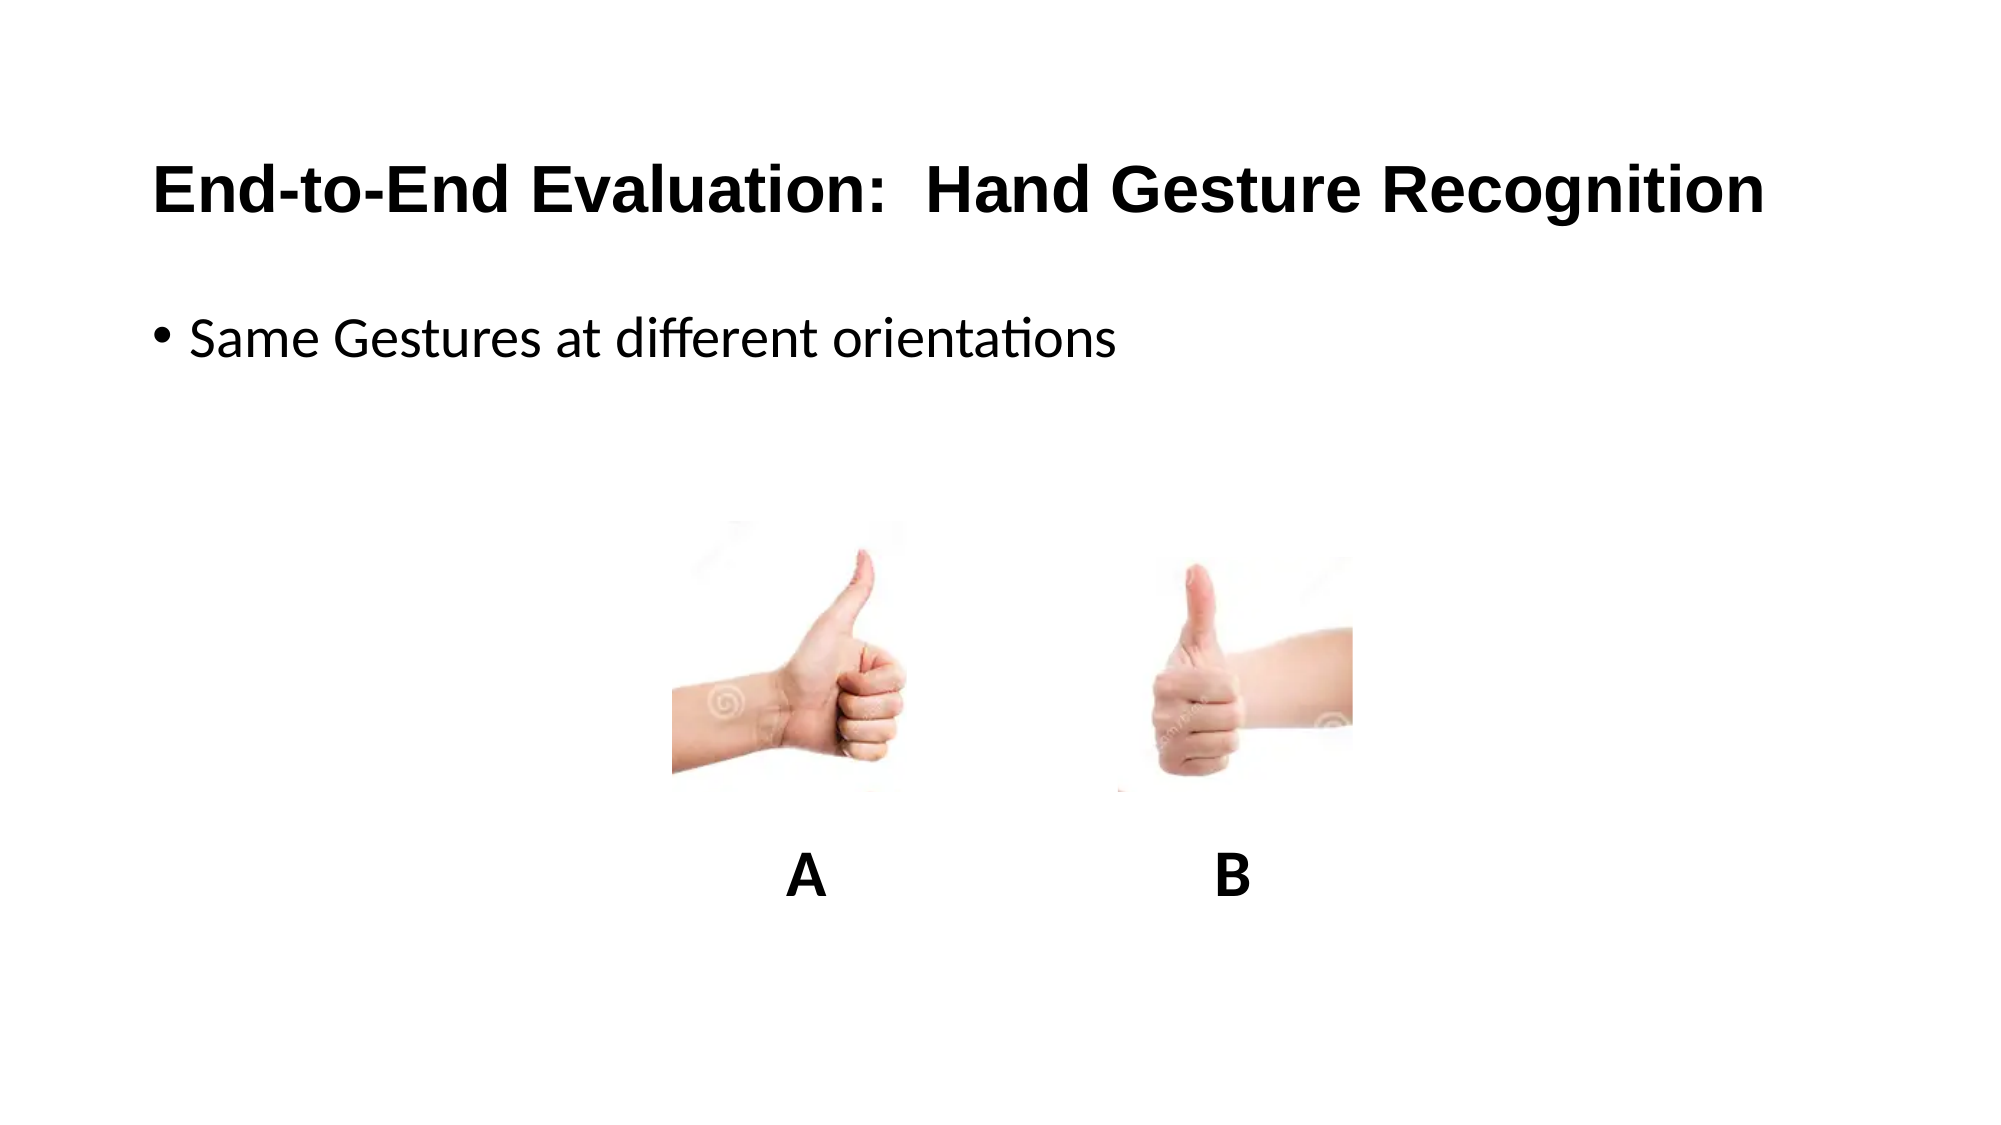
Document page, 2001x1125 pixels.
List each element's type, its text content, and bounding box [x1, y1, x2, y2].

picture [1117, 557, 1353, 792]
picture [672, 521, 907, 792]
text_box A [771, 822, 842, 918]
text_box End-to-End Evaluation: Hand Gesture Recognition [137, 81, 1863, 300]
list Same Gestures at different orientations [137, 300, 1863, 1014]
text_box B [1200, 822, 1268, 918]
